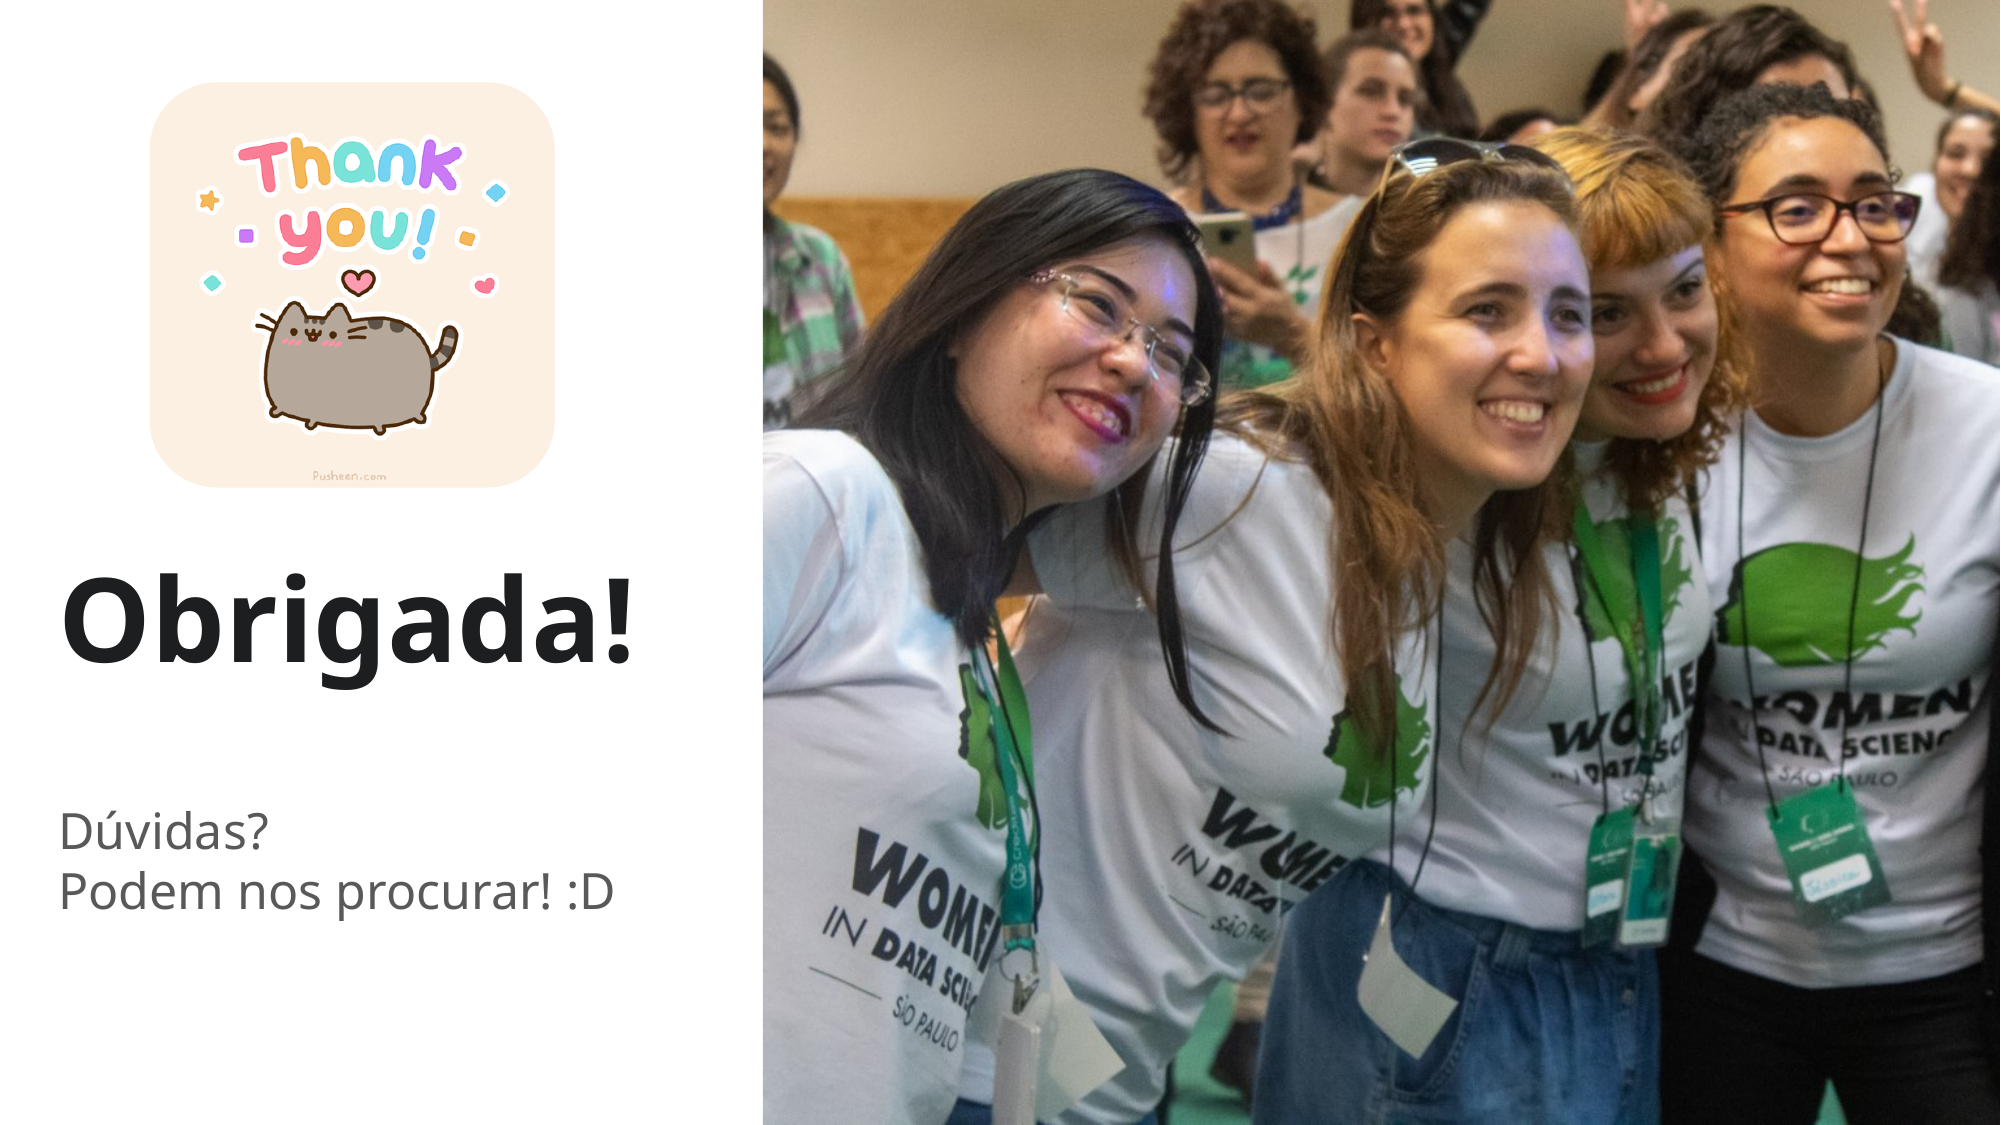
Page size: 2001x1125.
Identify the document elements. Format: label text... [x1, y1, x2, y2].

picture [149, 82, 556, 488]
picture [762, 0, 2000, 1125]
text_box Dúvidas? Podem nos procurar! :D [54, 696, 751, 1083]
text_box Obrigada! [54, 521, 757, 710]
